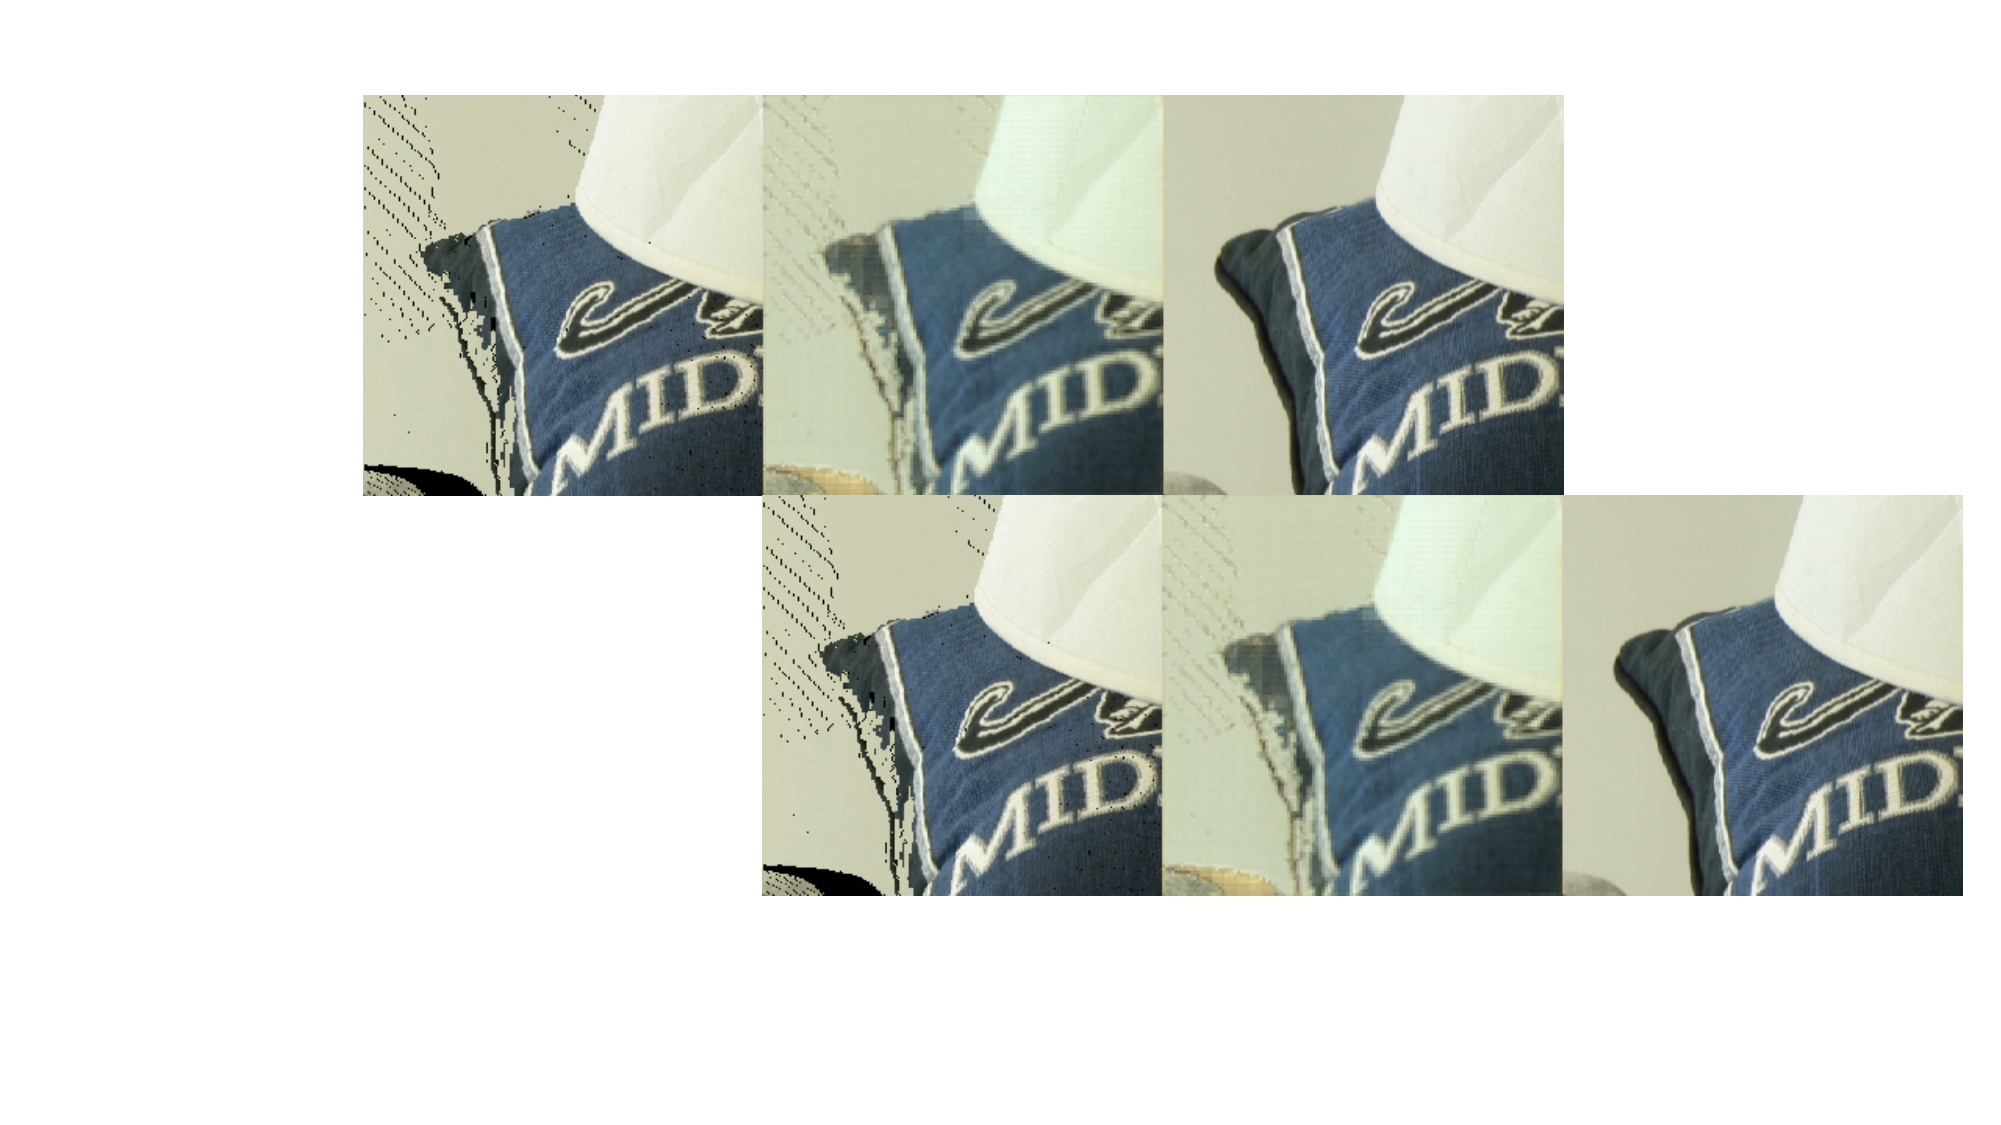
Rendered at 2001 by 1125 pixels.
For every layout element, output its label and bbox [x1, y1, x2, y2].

picture [762, 495, 1963, 896]
list [363, 95, 1564, 496]
